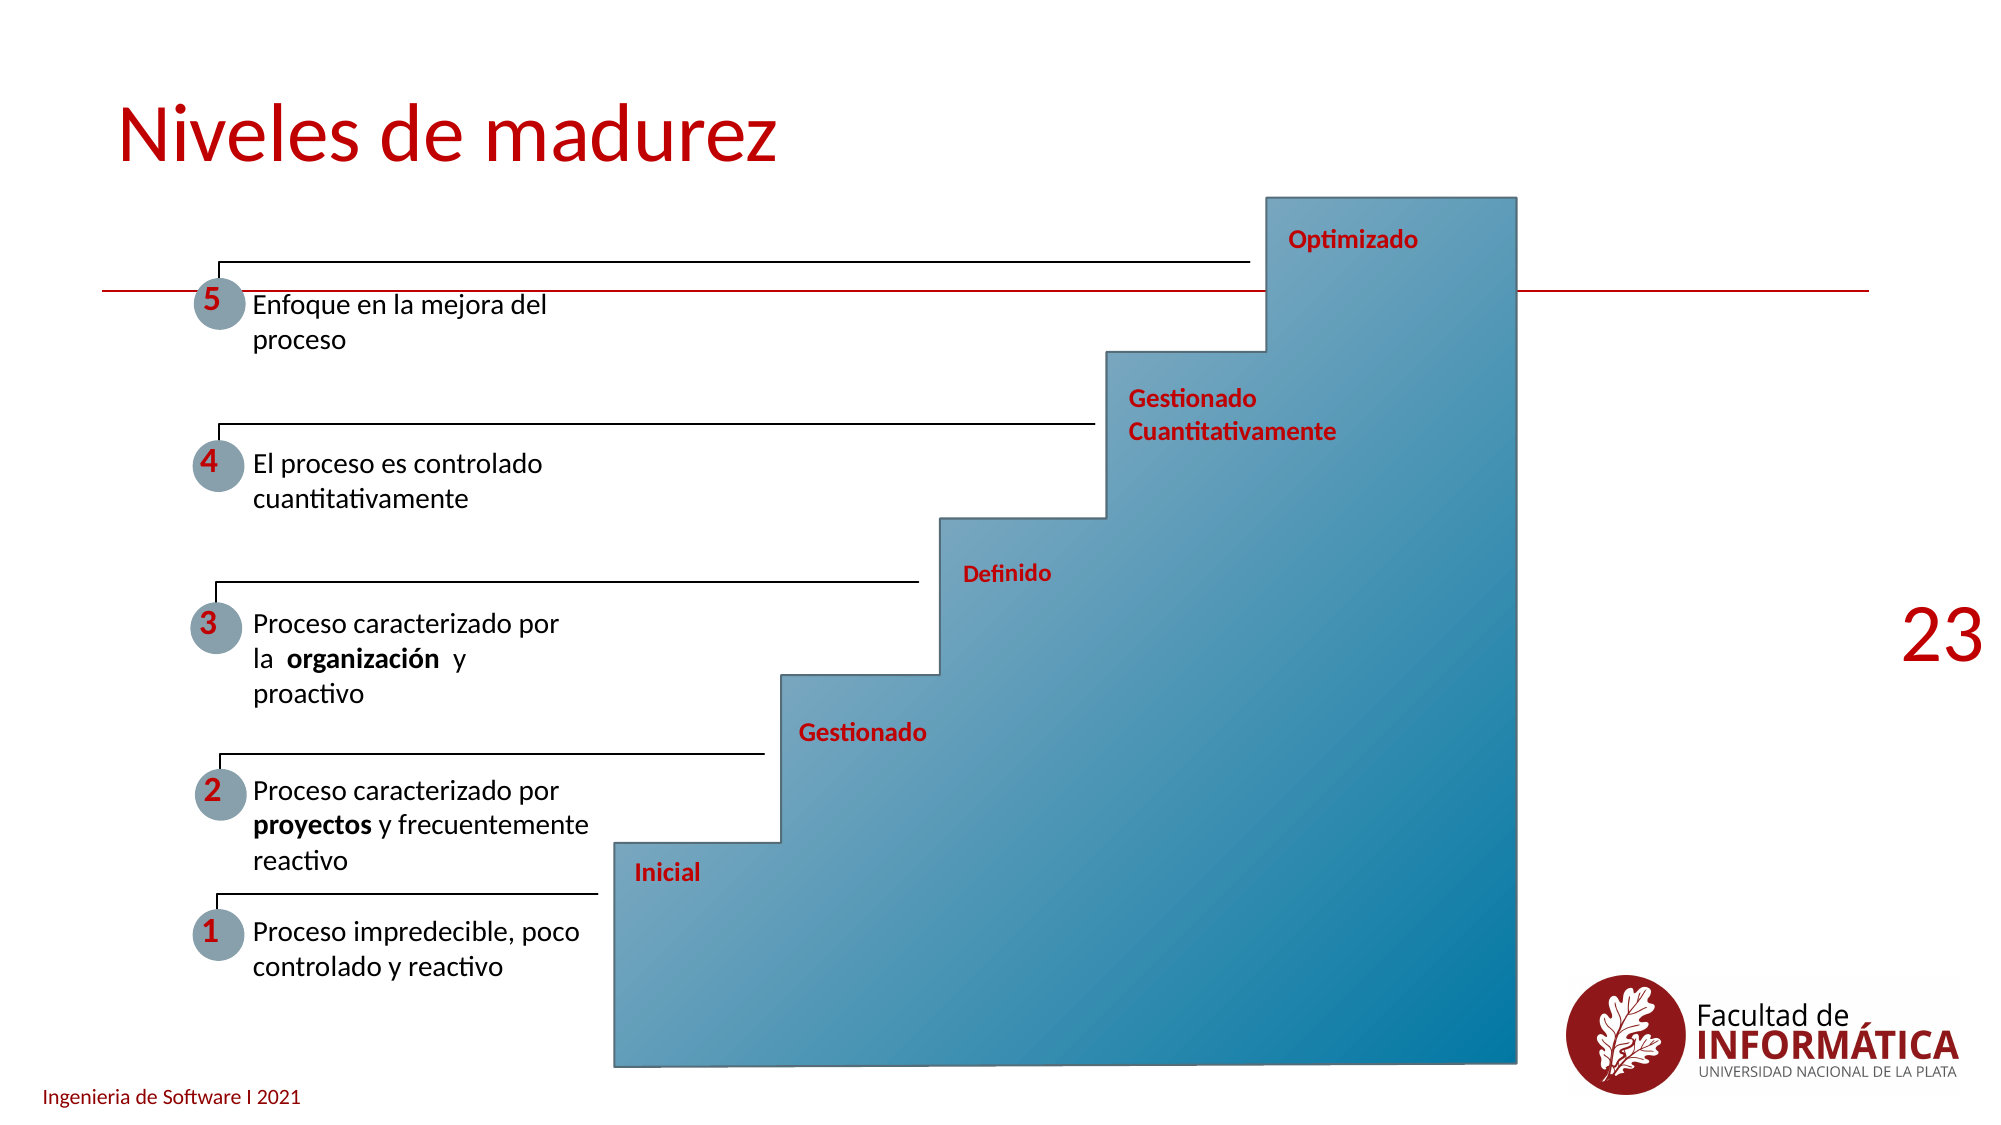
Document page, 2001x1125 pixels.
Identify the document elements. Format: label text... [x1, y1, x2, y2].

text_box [66, 113, 1597, 1070]
title Niveles de madurez [102, 81, 1875, 291]
slide_number 23 [1601, 456, 2000, 686]
picture [1566, 975, 1959, 1095]
footer Ingenieria de Software I 2021 [27, 1075, 382, 1111]
